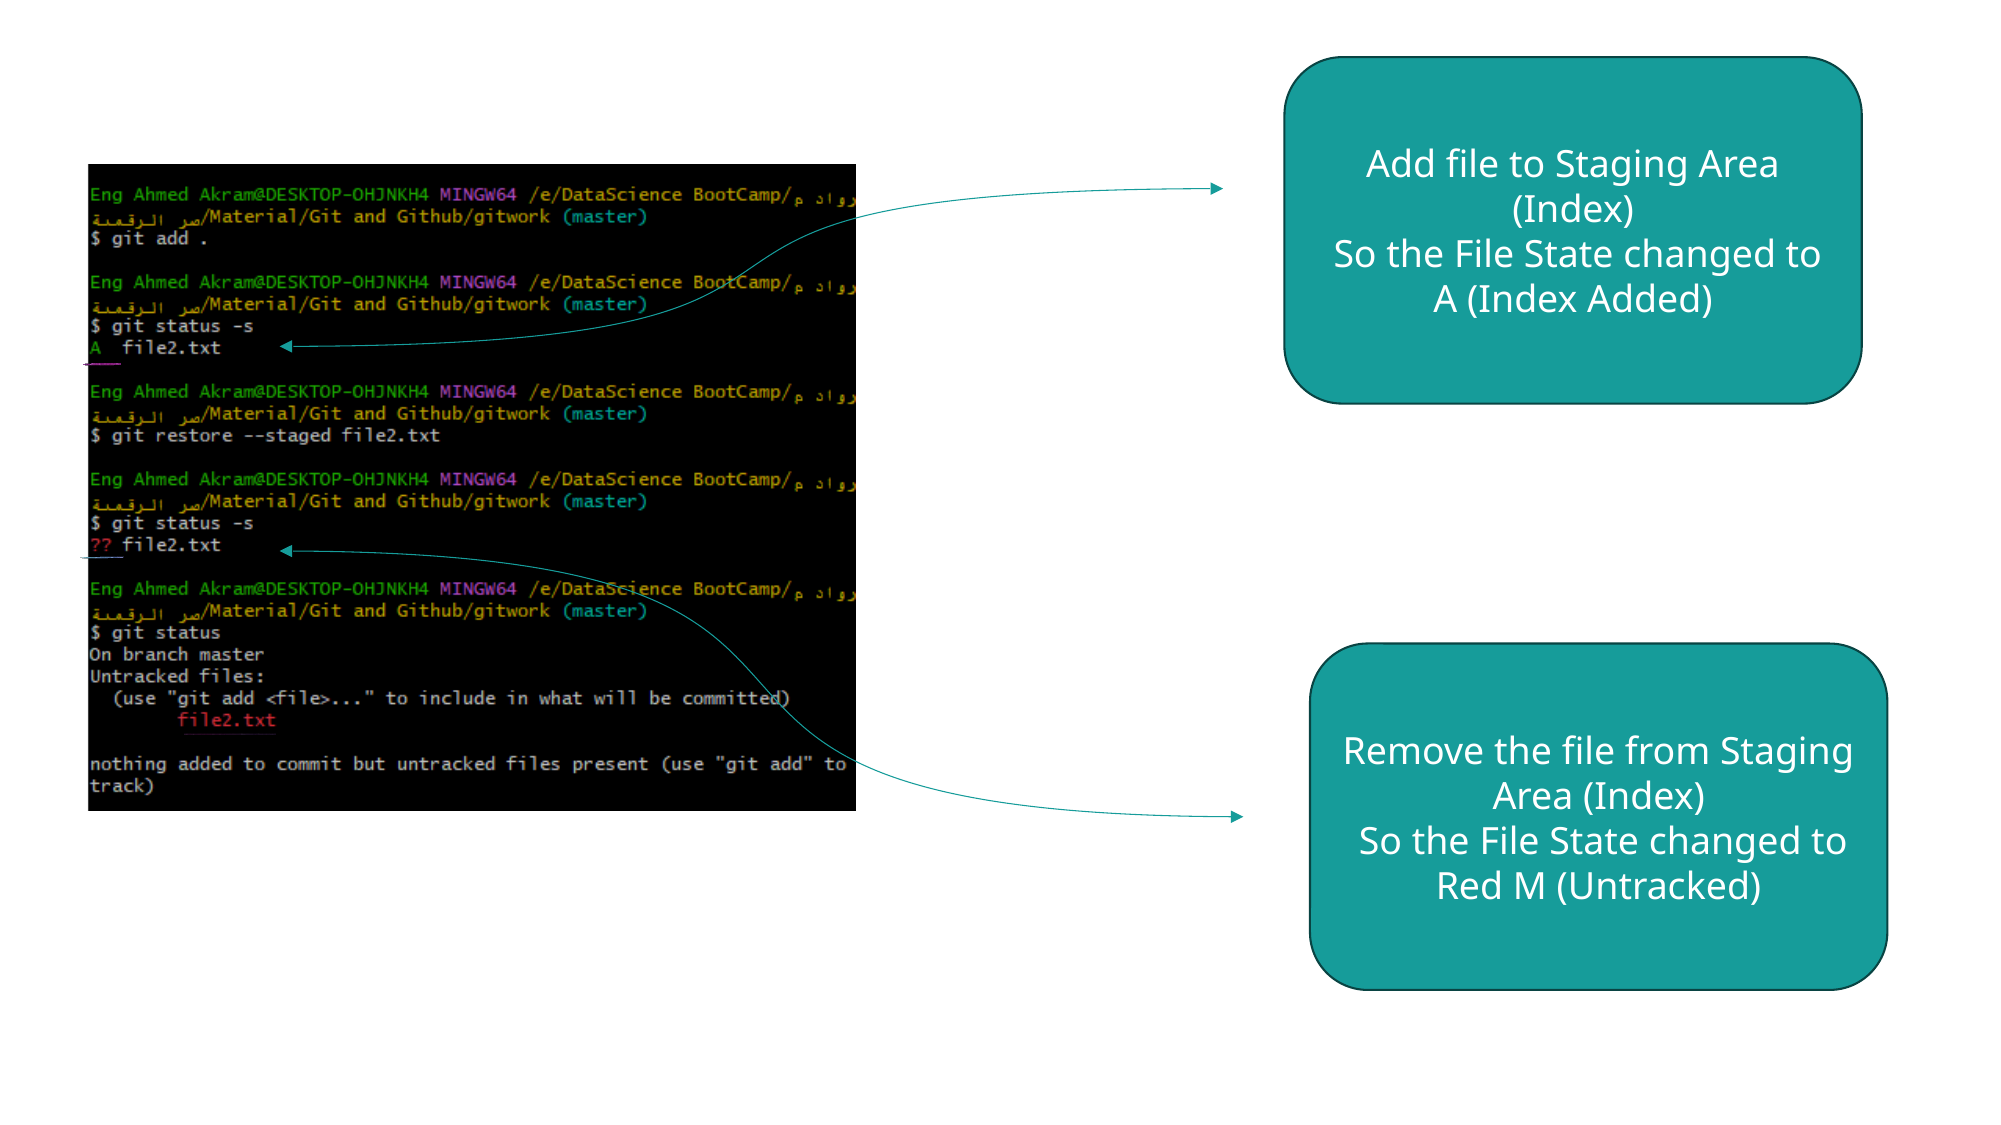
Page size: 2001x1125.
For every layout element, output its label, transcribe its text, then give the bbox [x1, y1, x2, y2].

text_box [279, 550, 1244, 817]
picture [80, 361, 87, 367]
text_box Add file to Staging Area (Index) So the File State changed to A (Index Added) [1283, 56, 1863, 405]
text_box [279, 188, 1224, 347]
picture [77, 555, 87, 560]
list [87, 164, 869, 811]
text_box Remove the file from Staging Area (Index) So the File State changed to Red M (Untracked) [1308, 642, 1889, 991]
